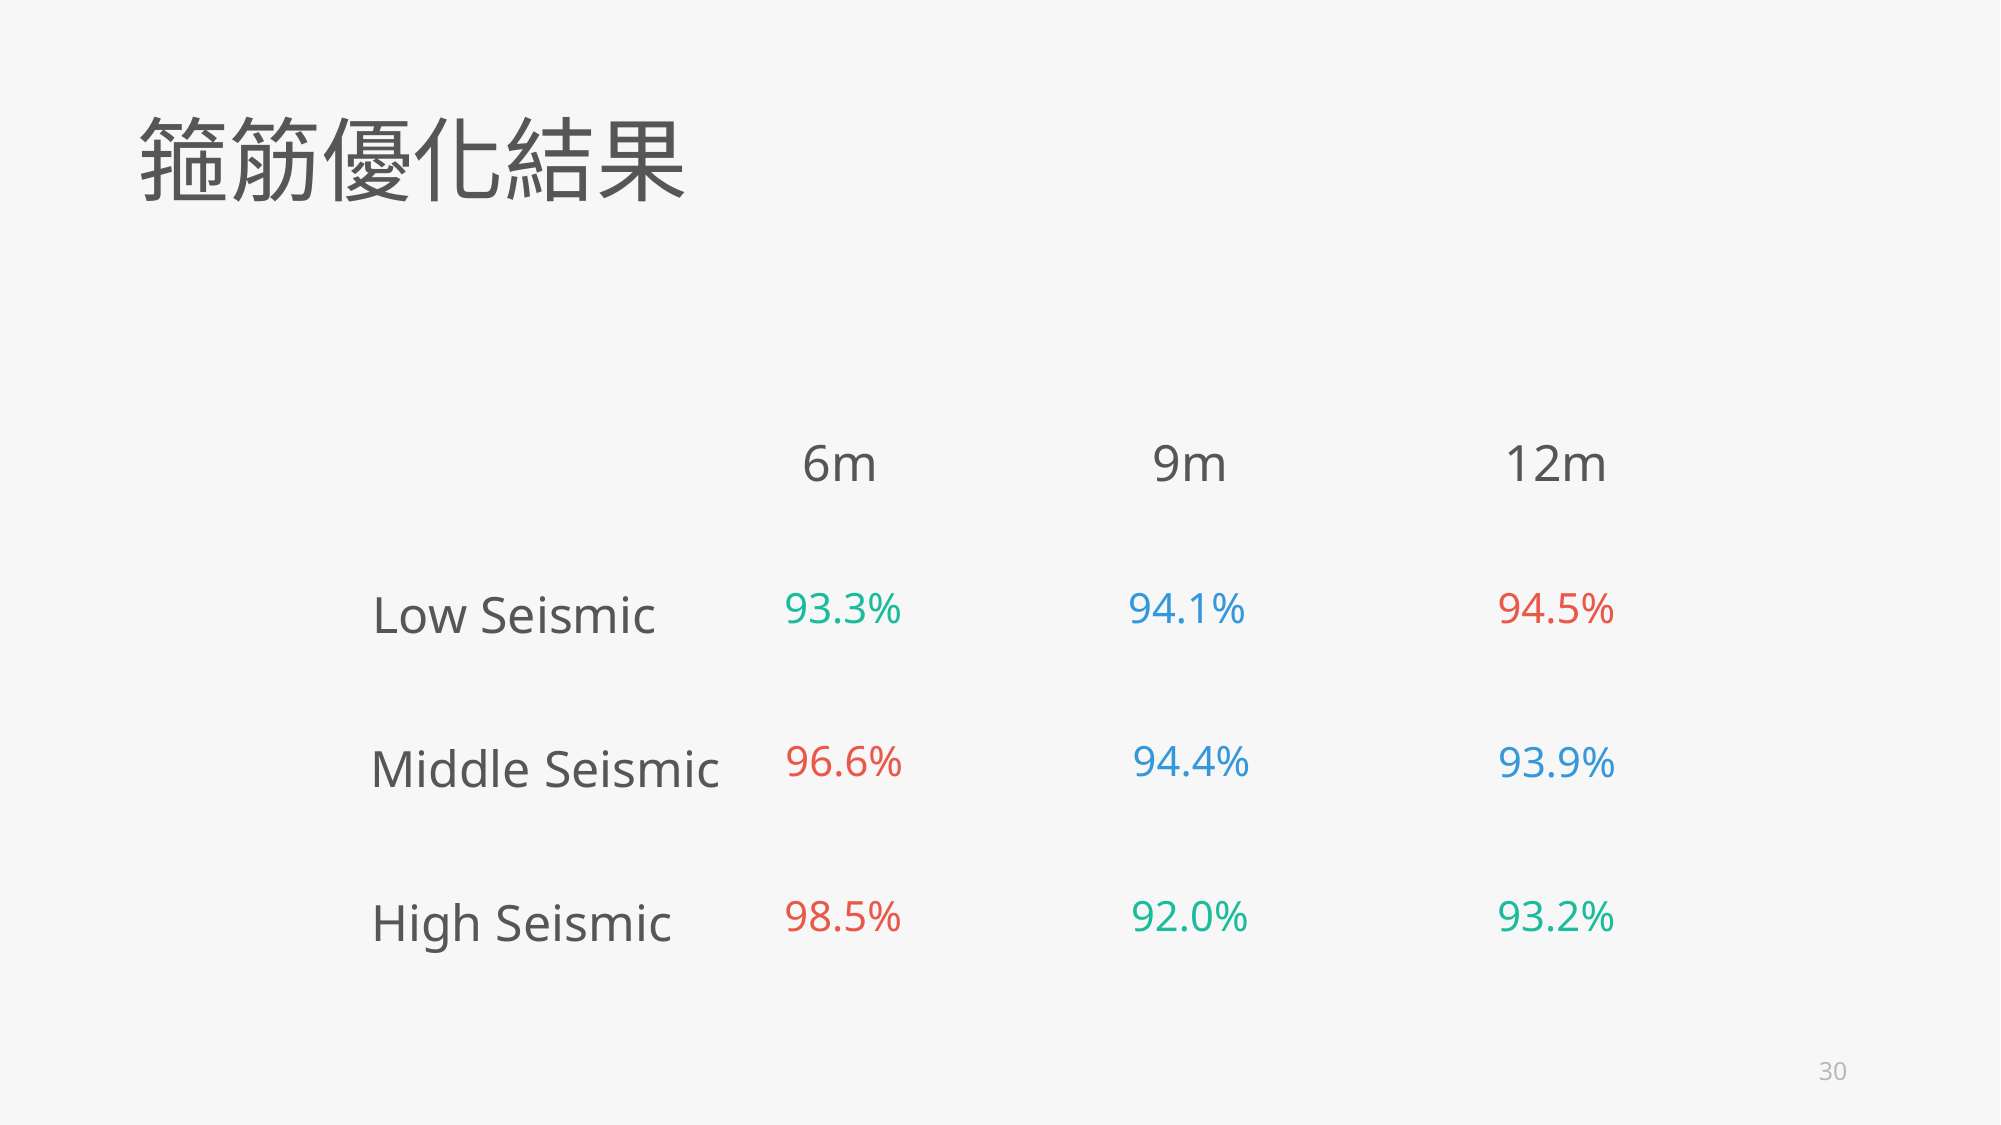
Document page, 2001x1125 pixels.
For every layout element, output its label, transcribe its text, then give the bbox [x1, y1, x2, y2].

slide_number 30 [1412, 1042, 1863, 1103]
text_box 93.9% [1498, 718, 1631, 794]
text_box 98.5% [784, 871, 918, 947]
text_box 6m [802, 411, 893, 499]
text_box 96.6% [785, 717, 919, 793]
text_box Low Seismic [372, 564, 672, 652]
text_box 92.0% [1130, 871, 1264, 947]
list 箍筋優化結果 [137, 108, 873, 224]
text_box 12m [1504, 411, 1624, 499]
text_box Middle Seismic [370, 718, 736, 805]
text_box 94.4% [1132, 717, 1266, 793]
text_box 94.1% [1128, 564, 1261, 639]
text_box High Seismic [371, 872, 688, 959]
text_box 9m [1152, 411, 1243, 499]
text_box 93.2% [1497, 872, 1630, 948]
text_box 94.5% [1497, 564, 1631, 640]
text_box 93.3% [784, 564, 918, 639]
